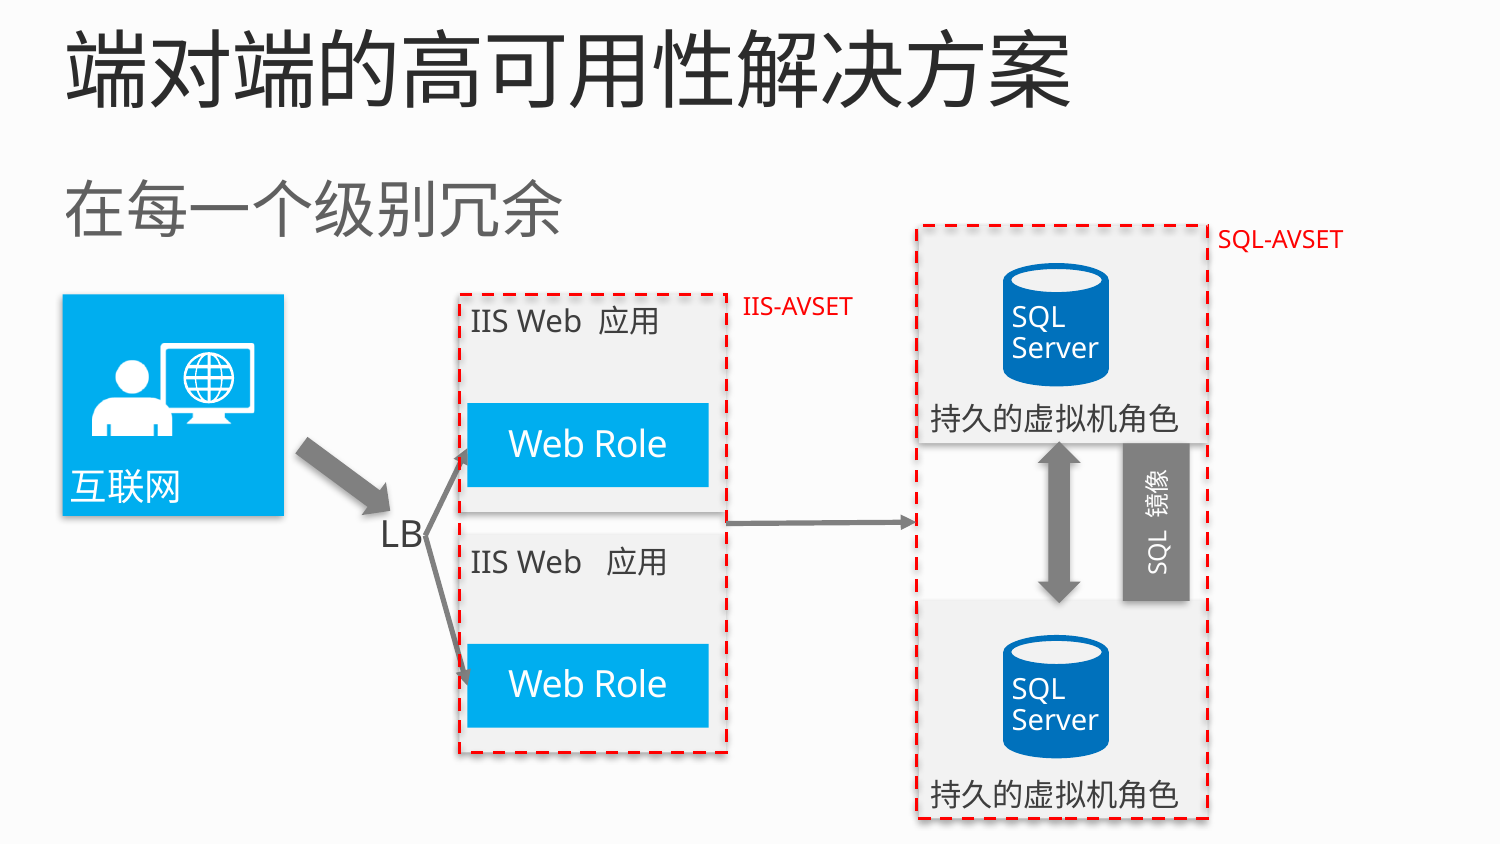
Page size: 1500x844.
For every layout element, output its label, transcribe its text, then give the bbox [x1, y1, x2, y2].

text_box [294, 436, 391, 516]
text_box [915, 225, 1208, 819]
text_box LB [379, 515, 419, 556]
text_box SQL Server [1001, 632, 1111, 761]
text_box SQL Server [1001, 260, 1111, 389]
text_box SQL-AVSET [1218, 226, 1344, 254]
text_box IIS-AVSET [742, 293, 854, 321]
title 端对端的高可用性解决方案 [63, 28, 1436, 122]
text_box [62, 294, 285, 517]
list 在每一个级别冗余 [63, 178, 1436, 247]
text_box [459, 294, 727, 753]
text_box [424, 535, 468, 687]
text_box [424, 447, 468, 535]
